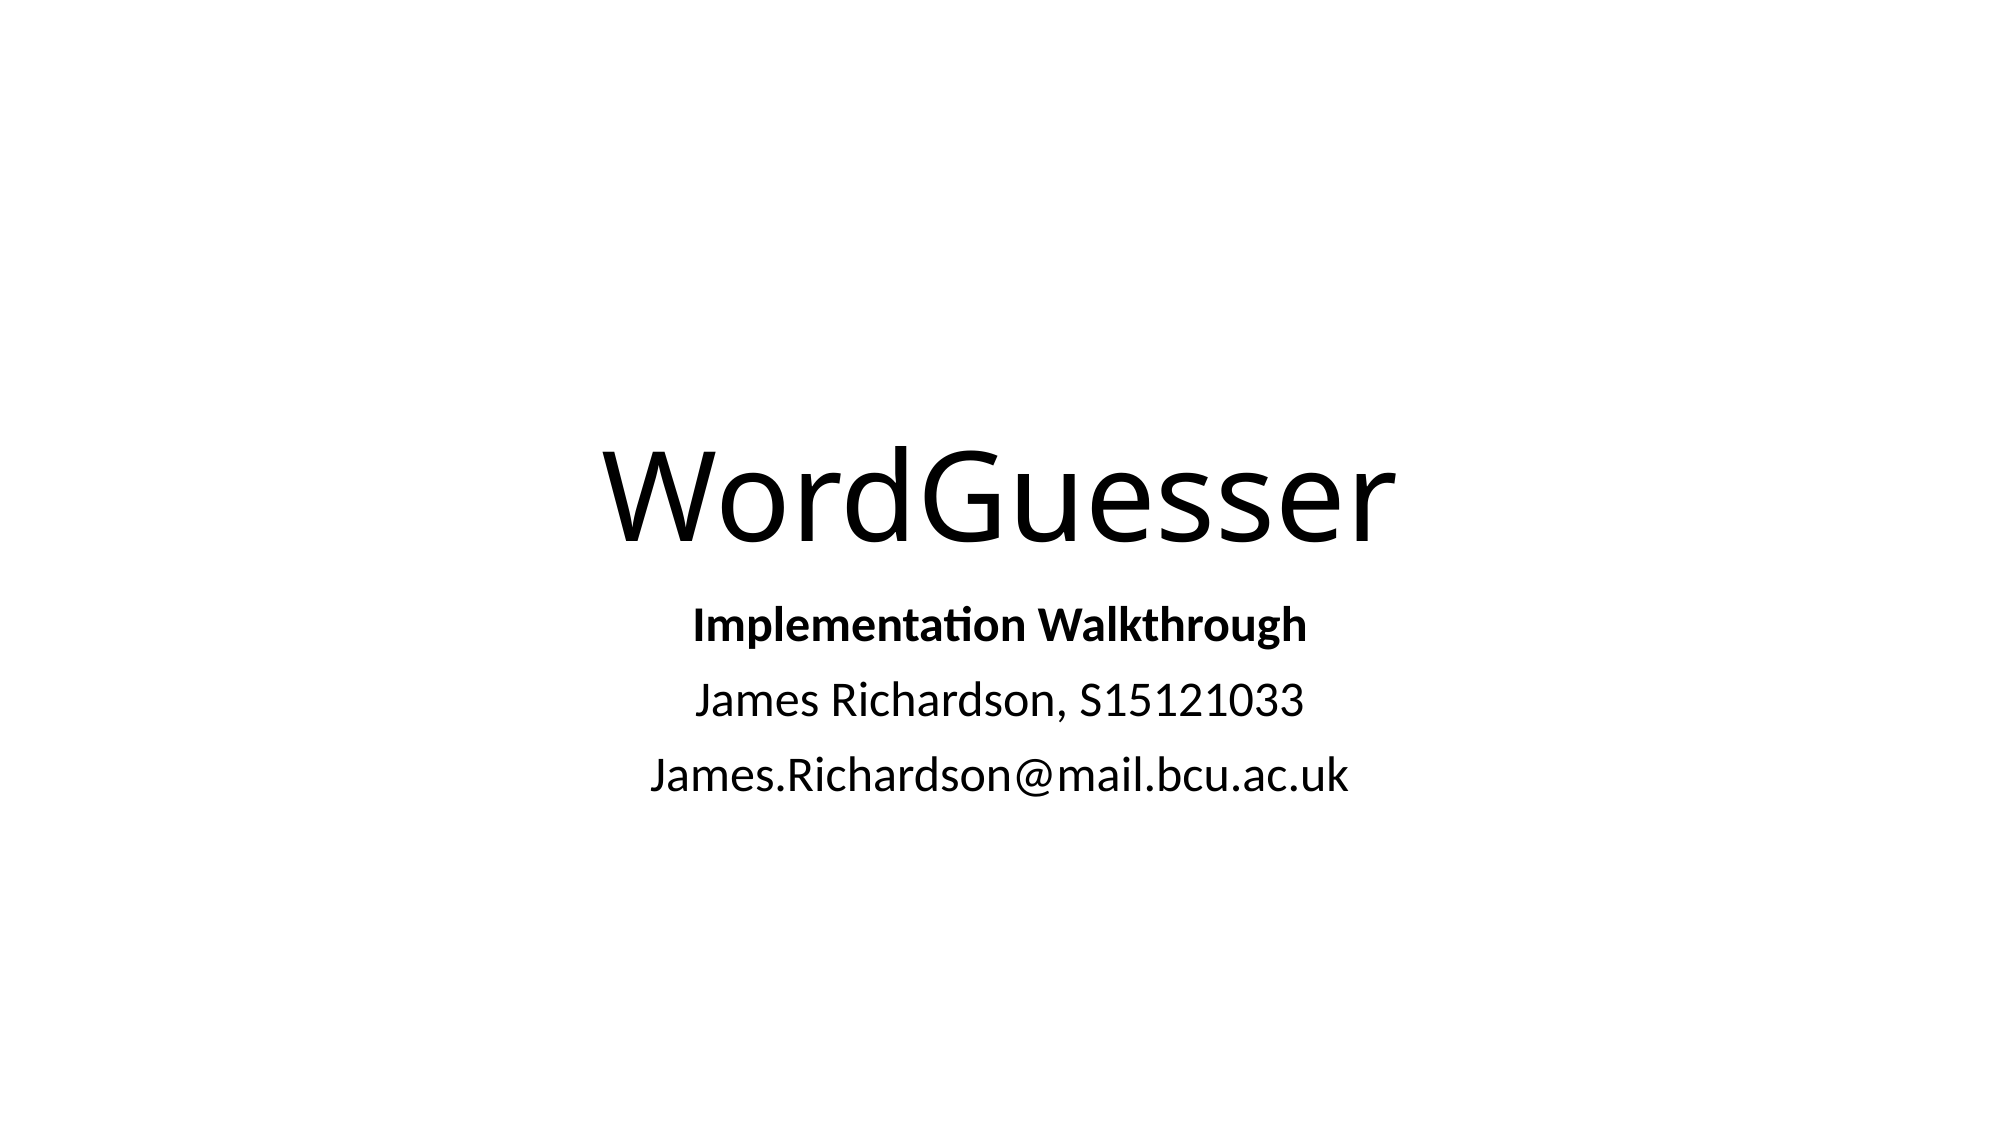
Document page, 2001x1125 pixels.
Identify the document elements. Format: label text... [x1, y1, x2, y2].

title WordGuesser [249, 184, 1750, 576]
subtitle Implementation Walkthrough James Richardson, S15121033 James.Richardson@mail.bcu.ac.uk [249, 590, 1750, 863]
